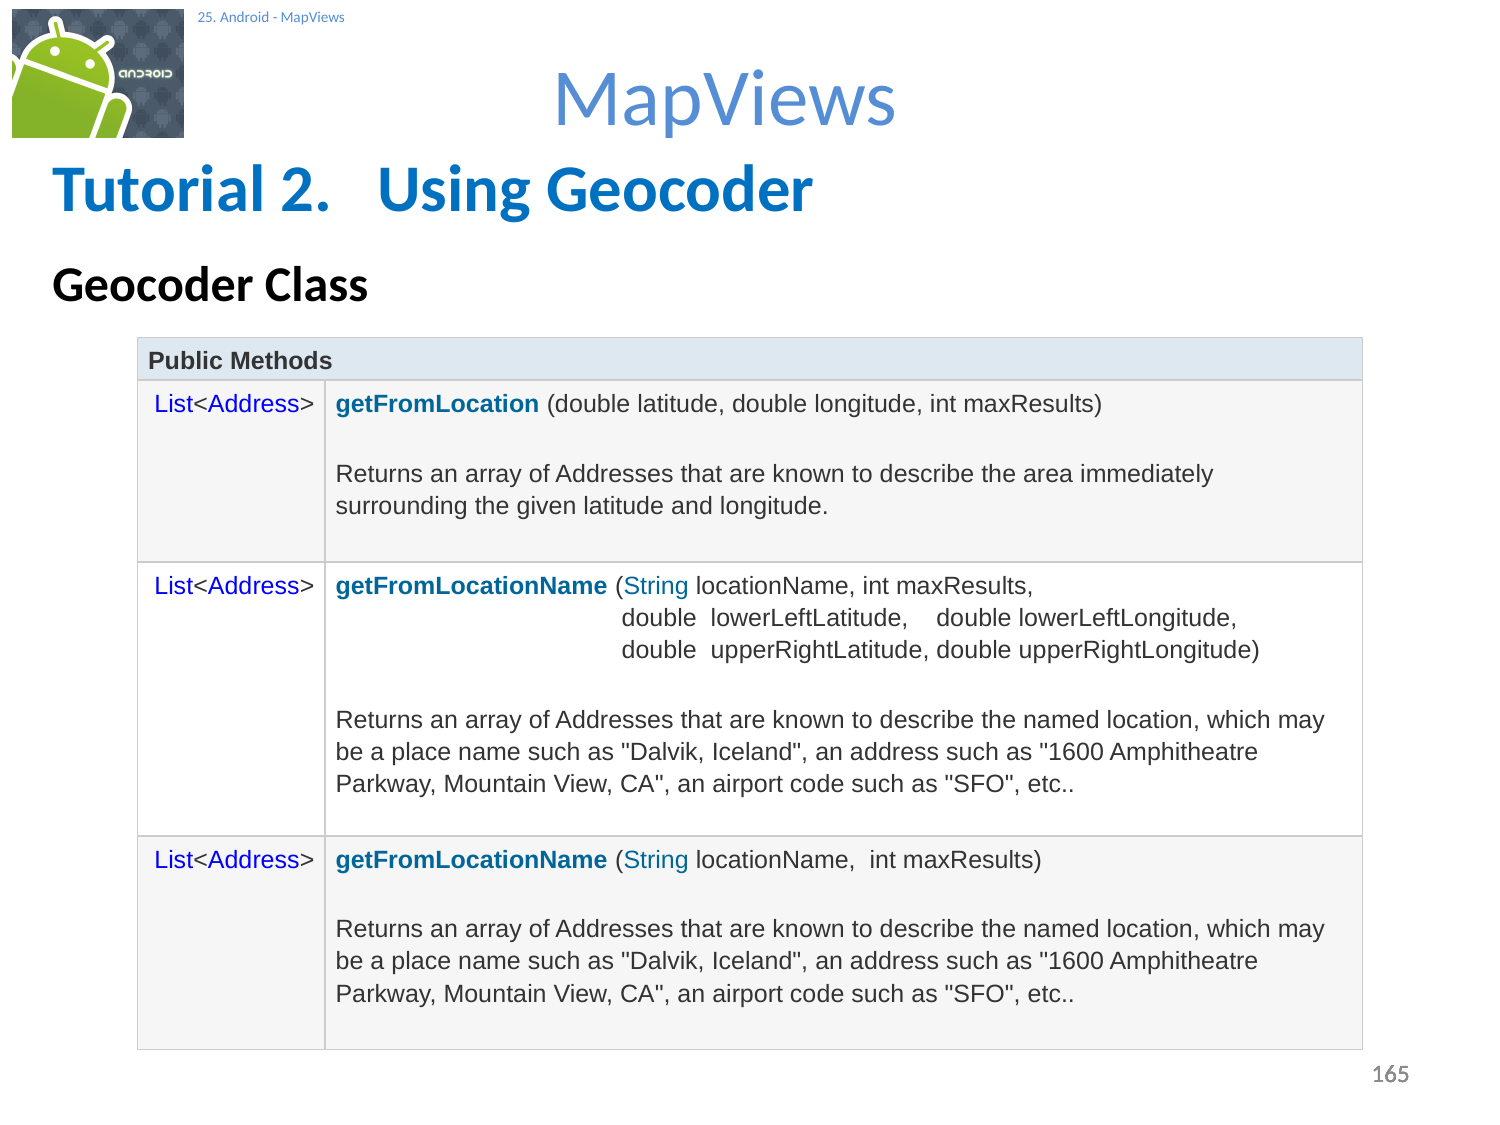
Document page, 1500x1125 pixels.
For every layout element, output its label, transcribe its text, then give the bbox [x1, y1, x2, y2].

picture [12, 9, 184, 138]
text_box 165 [1074, 1042, 1425, 1103]
table_cell getFromLocationName (String locationName, int maxResults, double lowerLeftLatitude, double lowerLeftLongitude, double upperRightLatitude, double upperRightLongitude) Returns an array of Addresses that are known to describe the named location, which may be a place name such as "Dalvik, Iceland", an address such as "1600 Amphitheatre Parkway, Mountain View, CA", an airport code such as "SFO", etc.. [326, 563, 1362, 835]
table_cell List<Address> [138, 837, 324, 1049]
table_cell getFromLocation (double latitude, double longitude, int maxResults) Returns an array of Addresses that are known to describe the area immediately surrounding the given latitude and longitude. [326, 381, 1362, 561]
table_header Public Methods [138, 338, 1362, 379]
table_cell List<Address> [138, 381, 324, 561]
text_box Tutorial 2. Using Geocoder Geocoder Class [37, 137, 1388, 363]
table_cell getFromLocationName (String locationName, int maxResults) Returns an array of Addresses that are known to describe the named location, which may be a place name such as "Dalvik, Iceland", an address such as "1600 Amphitheatre Parkway, Mountain View, CA", an airport code such as "SFO", etc.. [326, 837, 1362, 1049]
text_box 25. Android - MapViews MapViews [180, 7, 1400, 150]
table_cell List<Address> [138, 563, 324, 835]
